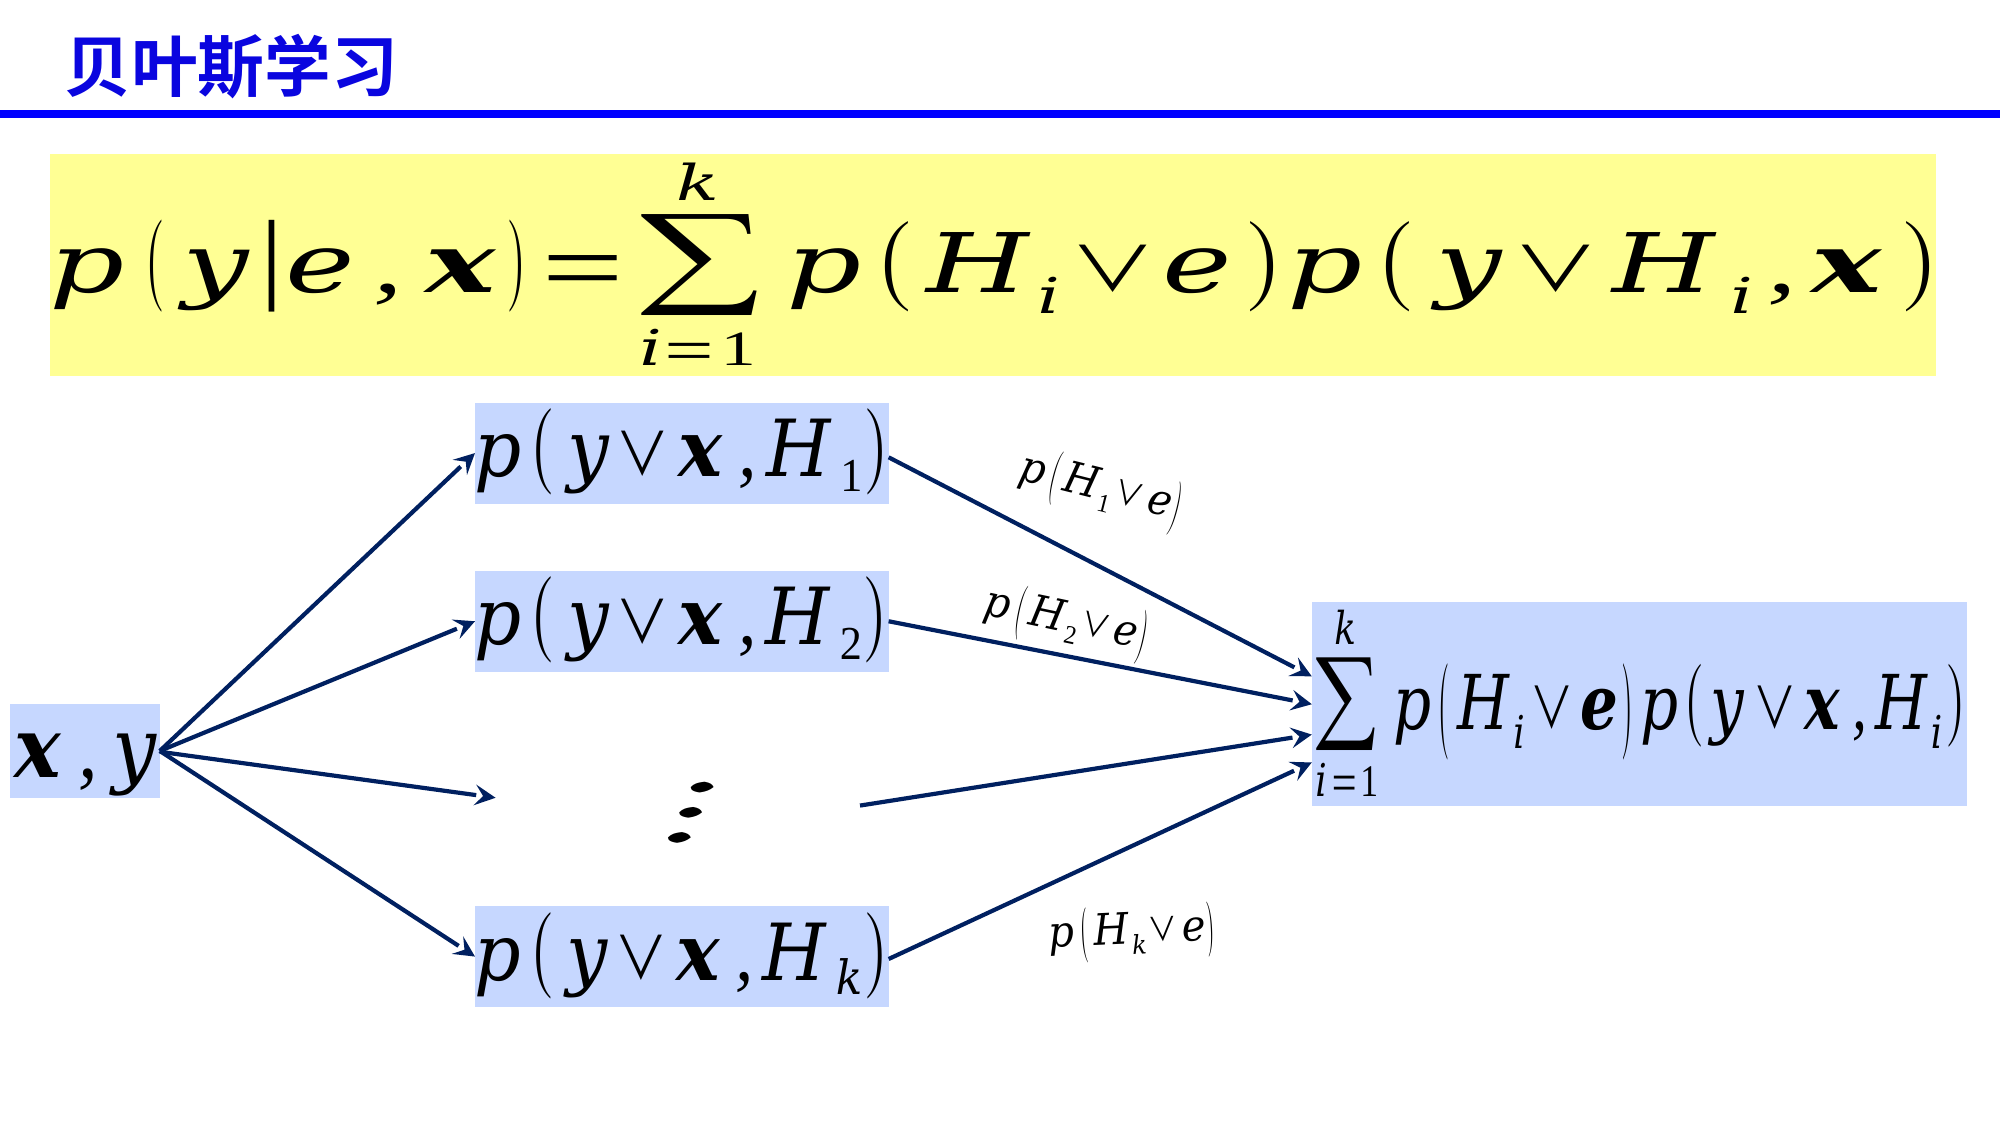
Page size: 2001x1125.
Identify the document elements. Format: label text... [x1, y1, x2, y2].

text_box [159, 751, 496, 798]
text_box 贝叶斯学习 [49, 17, 1596, 110]
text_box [888, 621, 1312, 705]
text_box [159, 798, 475, 957]
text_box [159, 453, 475, 621]
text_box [159, 621, 475, 750]
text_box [888, 806, 1312, 959]
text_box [859, 734, 1312, 806]
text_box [888, 457, 1312, 621]
